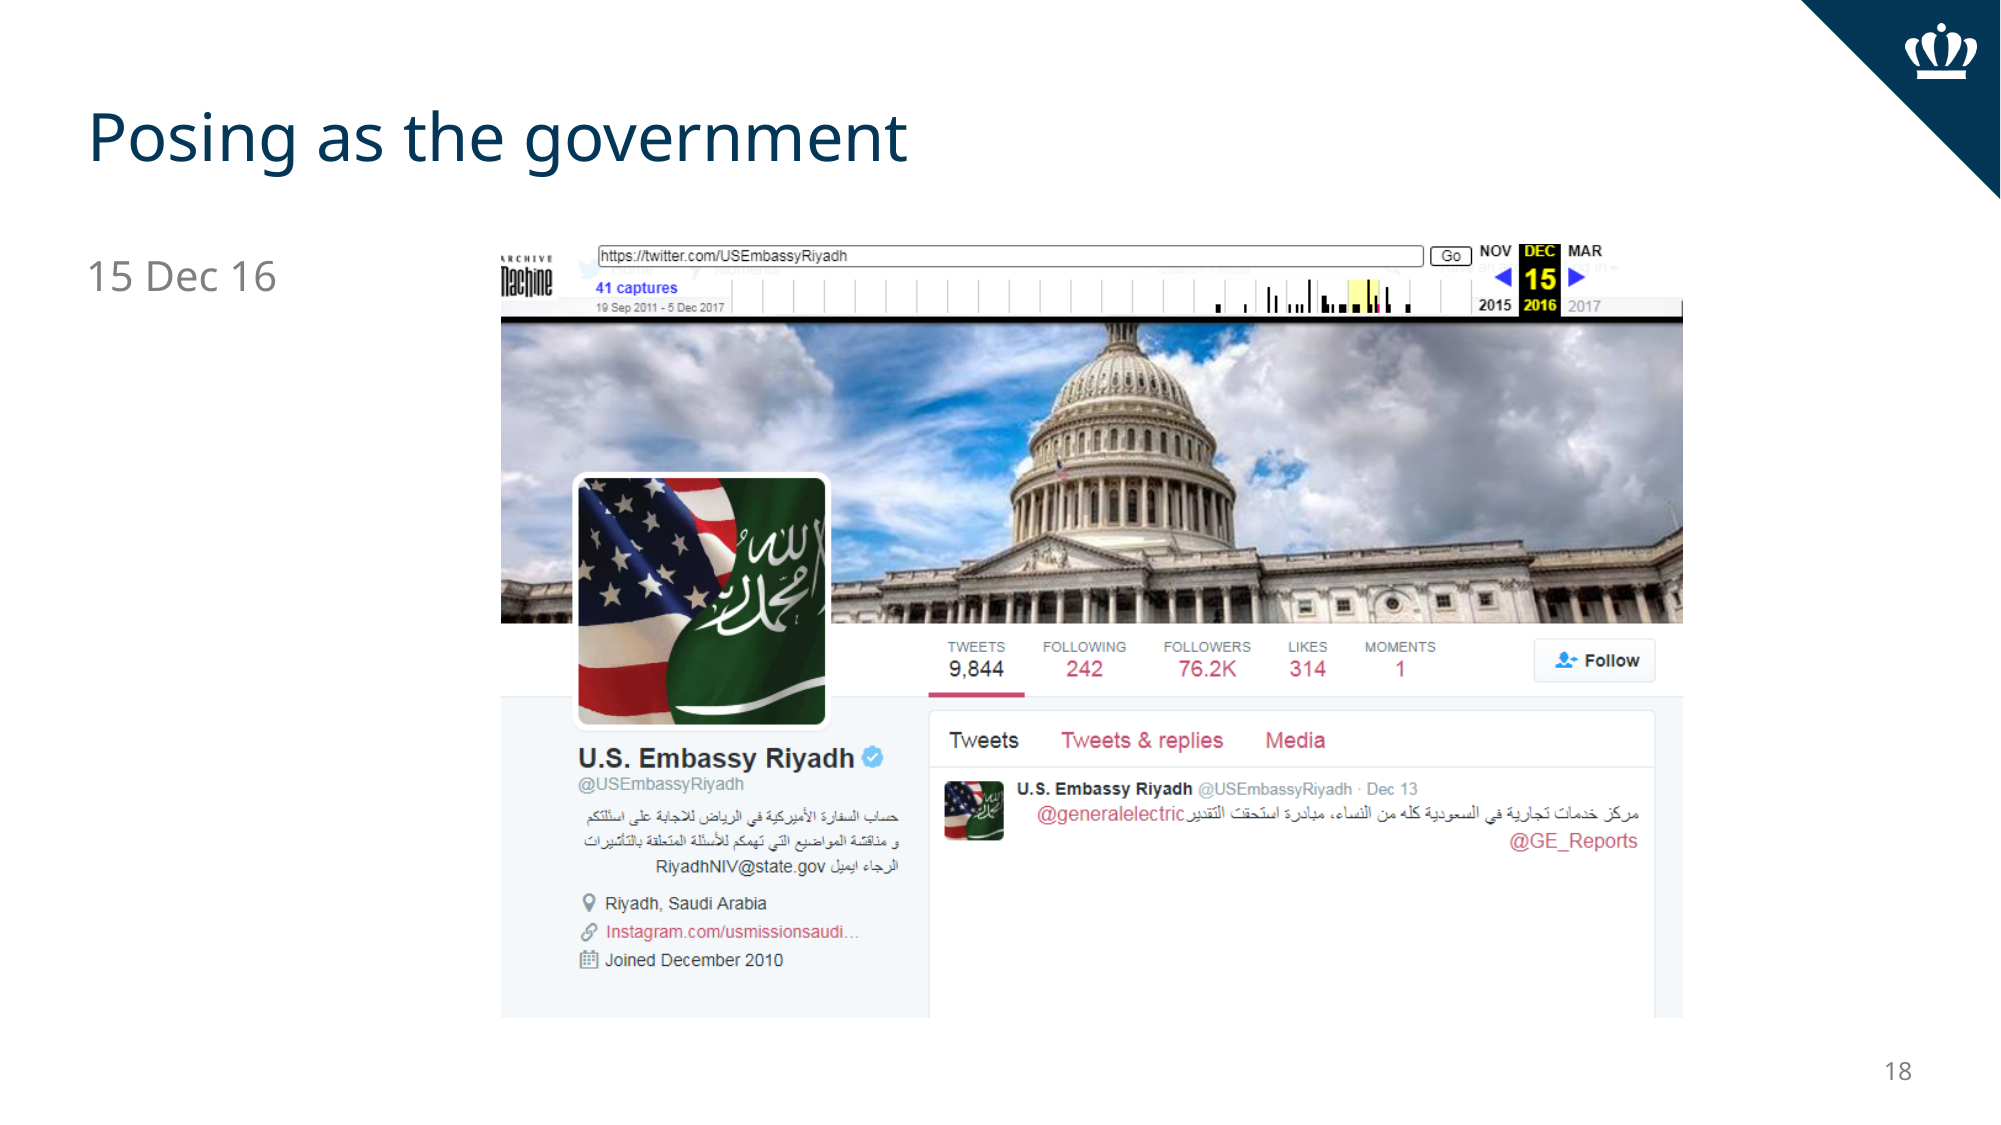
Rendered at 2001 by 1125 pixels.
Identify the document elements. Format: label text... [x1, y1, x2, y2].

picture [1905, 23, 1977, 79]
list 15 Dec 16 [71, 240, 477, 1024]
slide_number ‹#› [1477, 1042, 1928, 1103]
title Posing as the government [72, 59, 1928, 220]
picture [501, 243, 1683, 1018]
